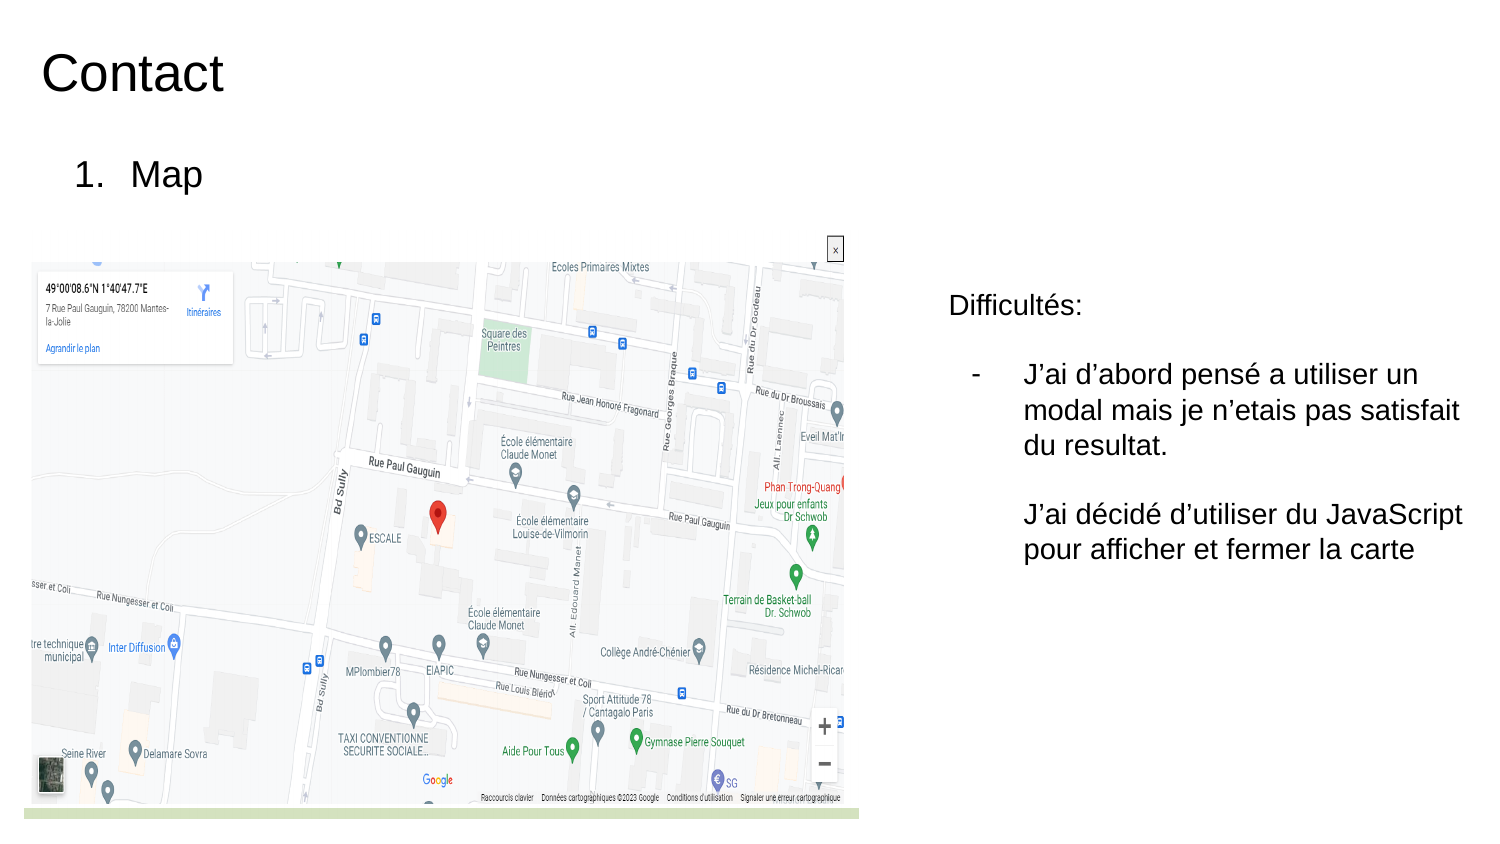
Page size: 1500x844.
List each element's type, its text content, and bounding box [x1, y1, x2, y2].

title Contact [26, 23, 1424, 117]
text_box Difficultés: J’ai d’abord pensé a utiliser un modal mais je n’etais pas satisfait du resultat. J’ai décidé d’utiliser du JavaScript pour afficher et fermer la carte [933, 270, 1500, 581]
picture [24, 230, 859, 819]
text_box Map [40, 135, 1246, 211]
